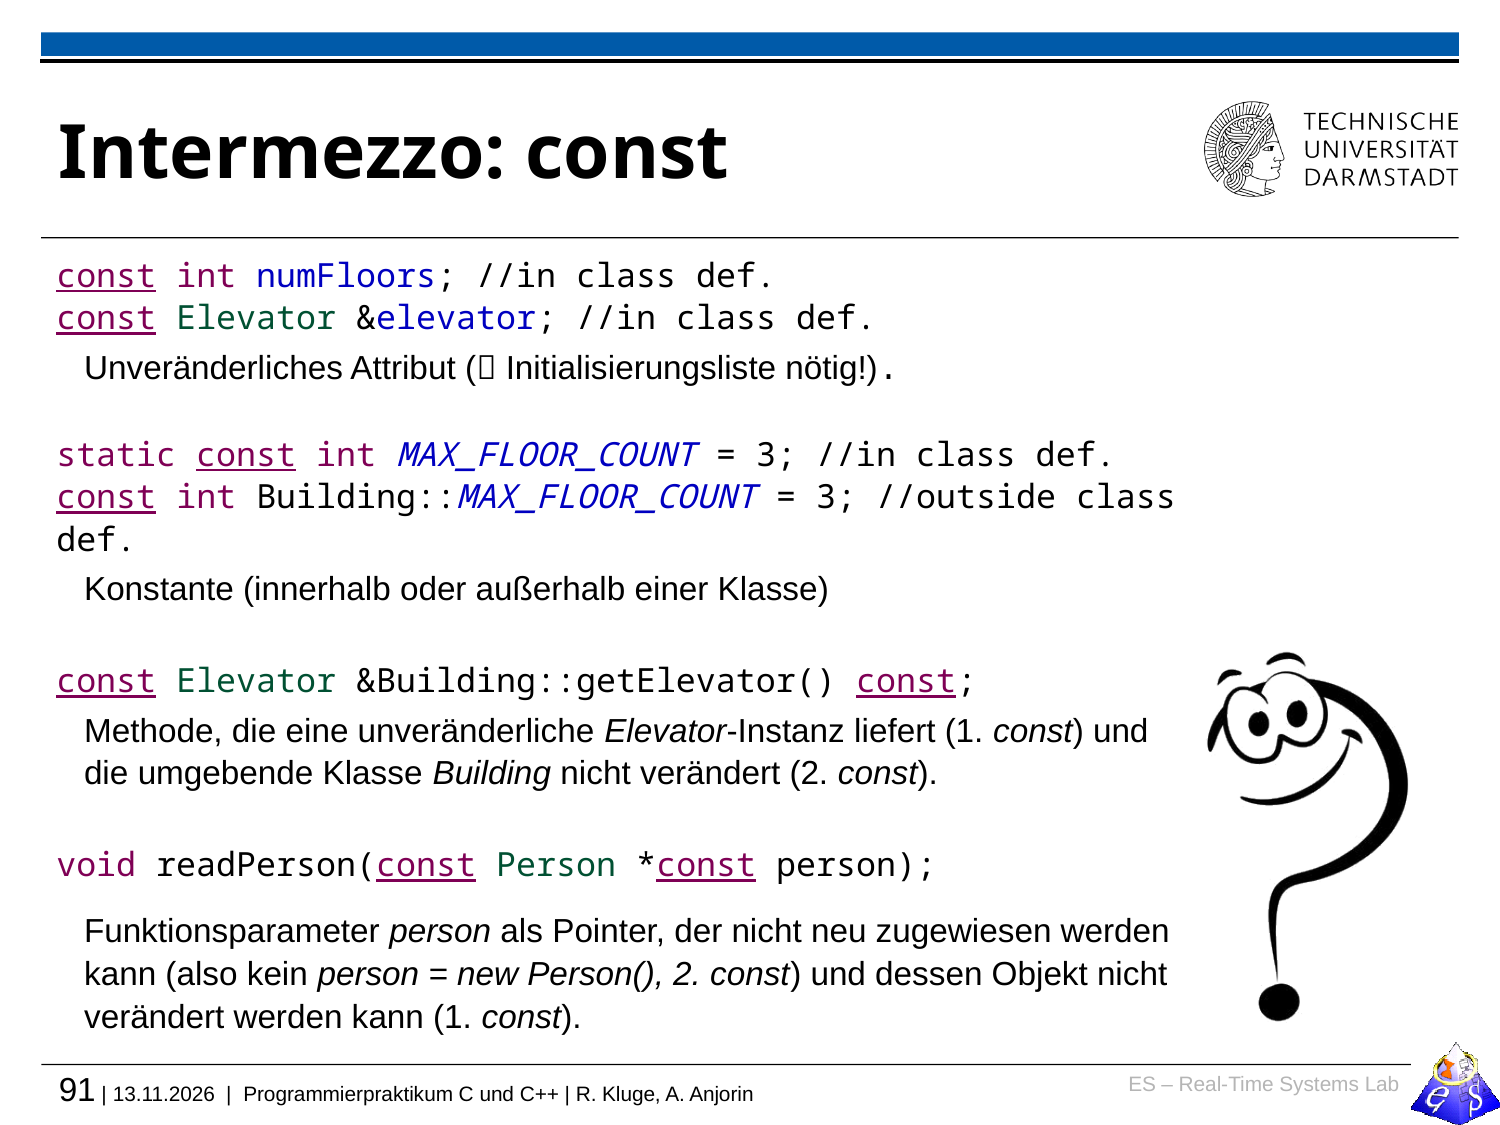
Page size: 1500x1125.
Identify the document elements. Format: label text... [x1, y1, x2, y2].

picture [1411, 1041, 1500, 1125]
picture [1211, 645, 1483, 1024]
title Intermezzo: const [58, 80, 1187, 218]
picture [1187, 84, 1483, 214]
list const int numFloors; //in class def. const Elevator &elevator; //in class def. Unveränderliches Attribut ( Initialisierungsliste nötig!). static const int MAX_FLOOR_COUNT = 3; //in class def. const int Building::MAX_FLOOR_COUNT = 3; //outside class def. Konstante (innerhalb oder außerhalb einer Klasse) const Elevator &Building::getElevator() const; Methode, die eine unveränderliche Elevator-Instanz liefert (1. const) und die umgebende Klasse Building nicht verändert (2. const). void readPerson(const Person *const person); Funktionsparameter person als Pointer, der nicht neu zugewiesen werden kann (also kein person = new Person(), 2. const) und dessen Objekt nicht verändert werden kann (1. const). [41, 243, 1211, 1059]
